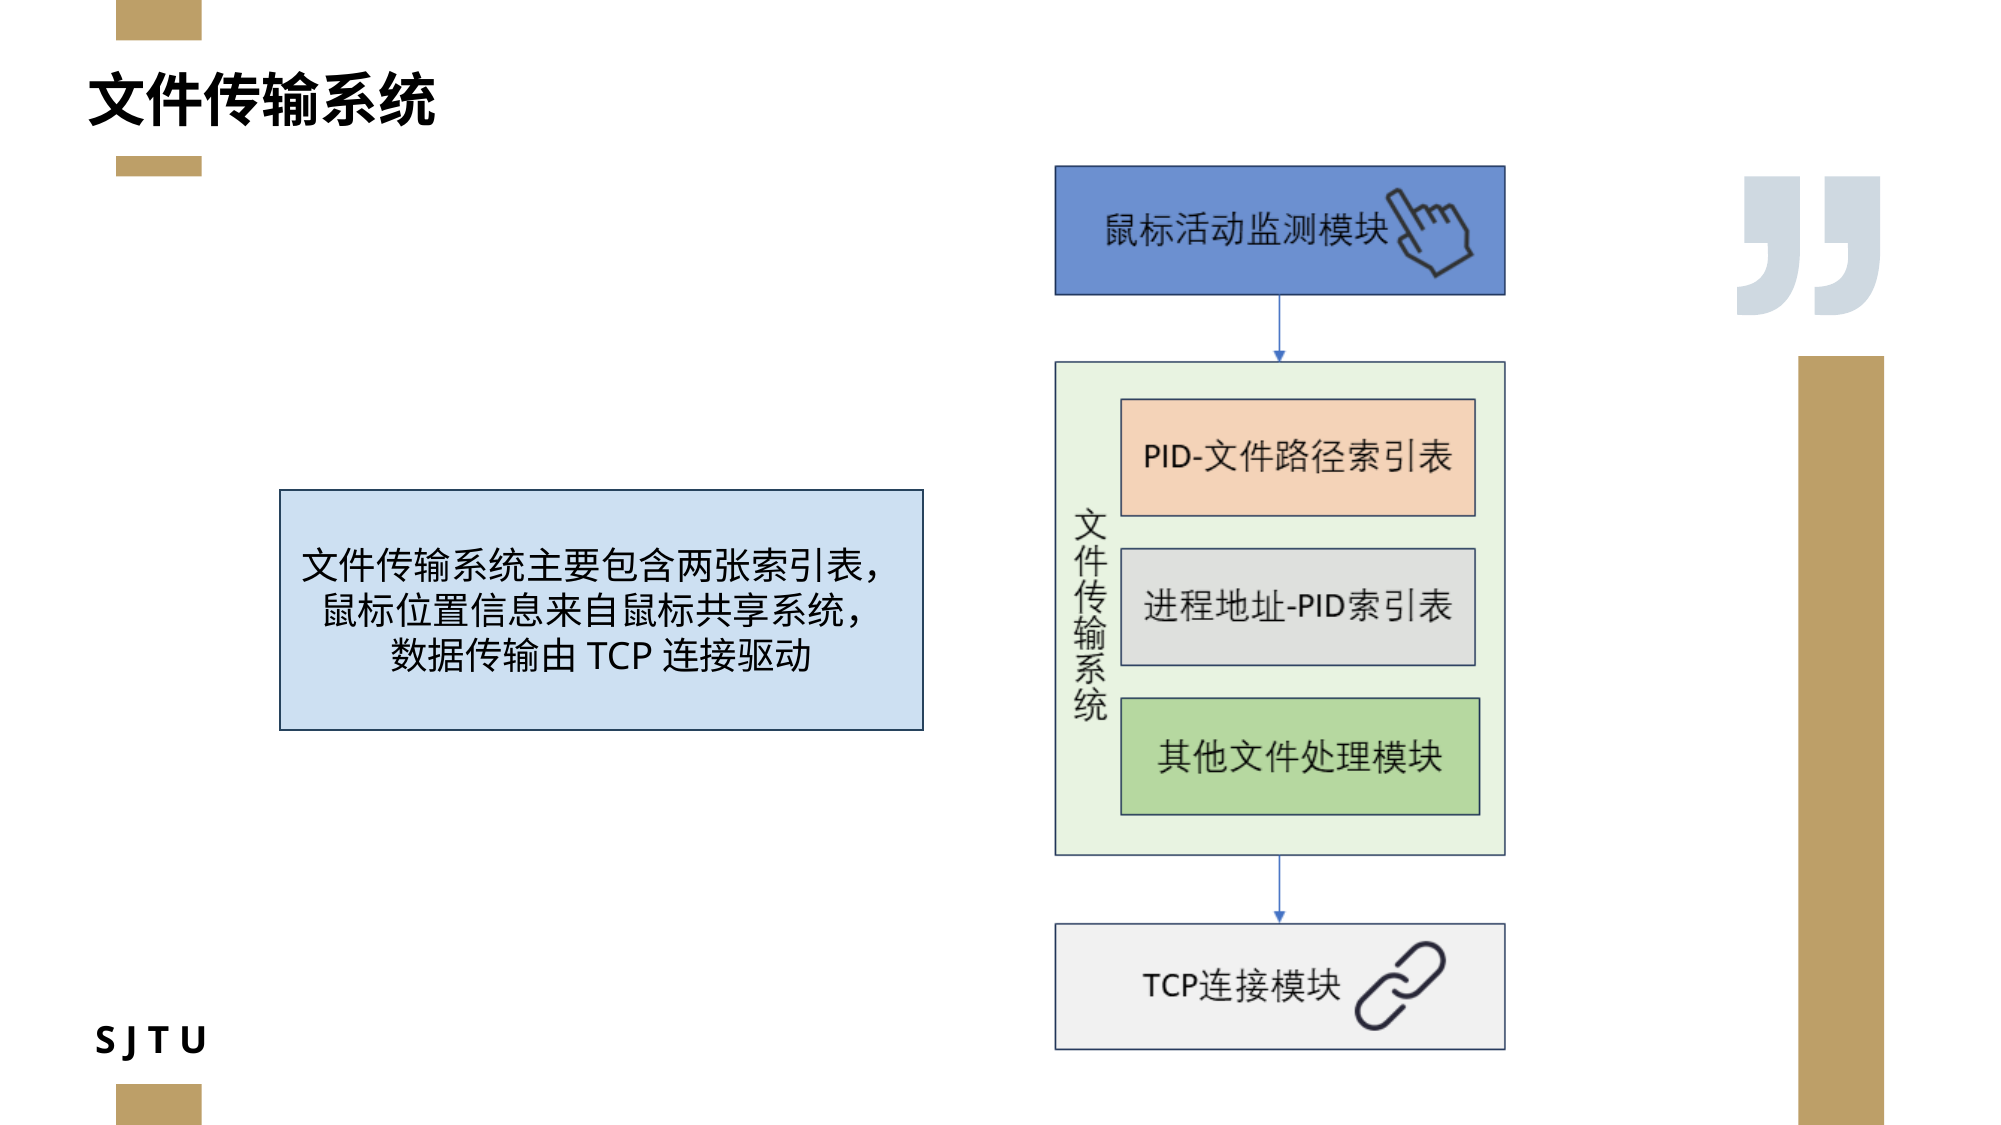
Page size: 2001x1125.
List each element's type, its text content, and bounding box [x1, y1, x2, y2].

text_box 文件传输系统 [72, 55, 1884, 141]
picture [1031, 141, 1529, 1079]
text_box 文件传输系统主要包含两张索引表， 鼠标位置信息来自鼠标共享系统， 数据传输由TCP连接驱动 [279, 489, 924, 731]
